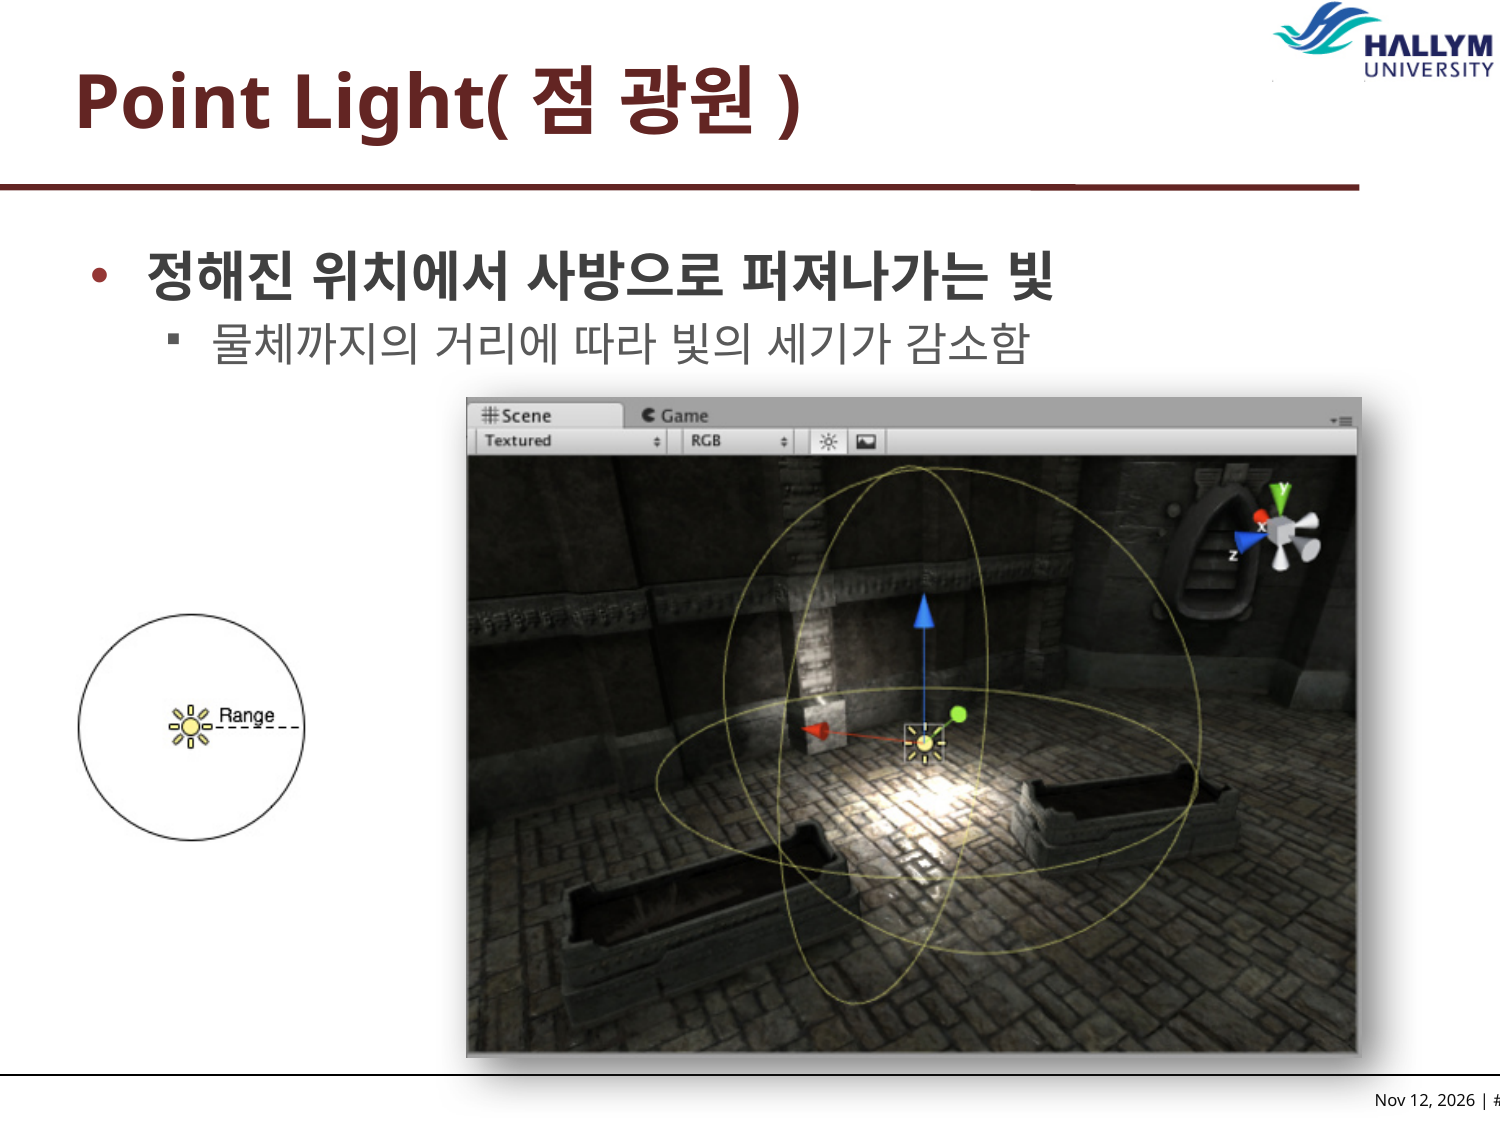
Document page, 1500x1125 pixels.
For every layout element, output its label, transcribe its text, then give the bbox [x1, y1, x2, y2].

picture [466, 396, 1362, 1058]
title Point Light(점 광원) [44, 33, 1395, 164]
picture [1269, 0, 1500, 82]
list 정해진 위치에서 사방으로 퍼져나가는 빛 물체까지의 거리에 따라 빛의 세기가 감소함 [75, 234, 1425, 1032]
picture [74, 611, 307, 844]
